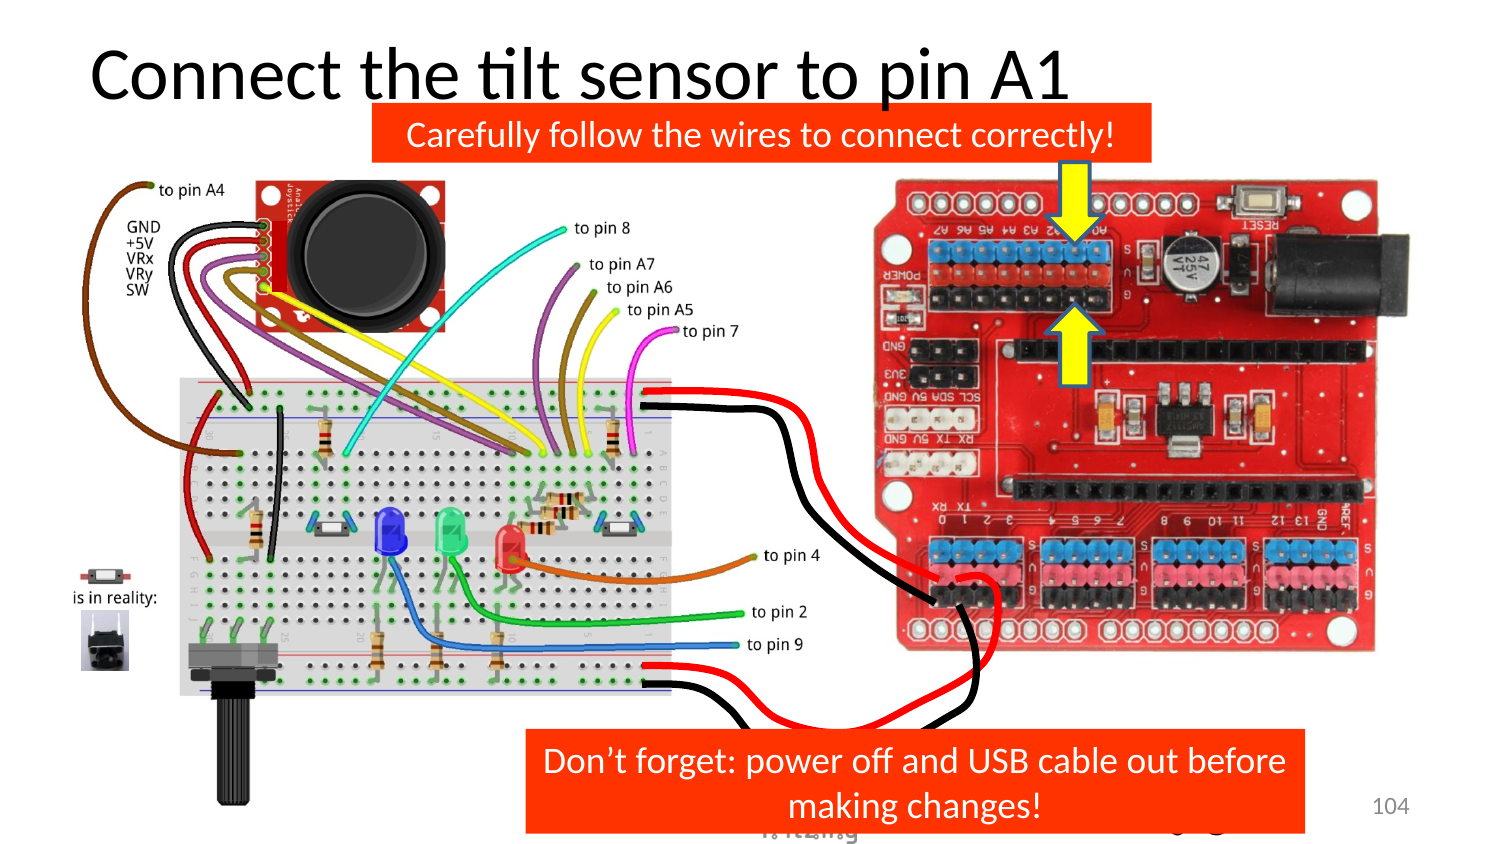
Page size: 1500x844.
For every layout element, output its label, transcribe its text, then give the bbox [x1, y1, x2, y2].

text_box [1058, 159, 1092, 172]
picture [0, 173, 858, 844]
picture [867, 173, 1418, 657]
title Connect the tilt sensor to pin A1 [75, 0, 1425, 139]
text_box [862, 661, 978, 728]
text_box Carefully follow the wires to connect correctly! [371, 139, 1152, 163]
text_box Don’t forget: power off and USB cable out before making changes! [862, 728, 1306, 834]
slide_number 104 [1340, 782, 1425, 827]
